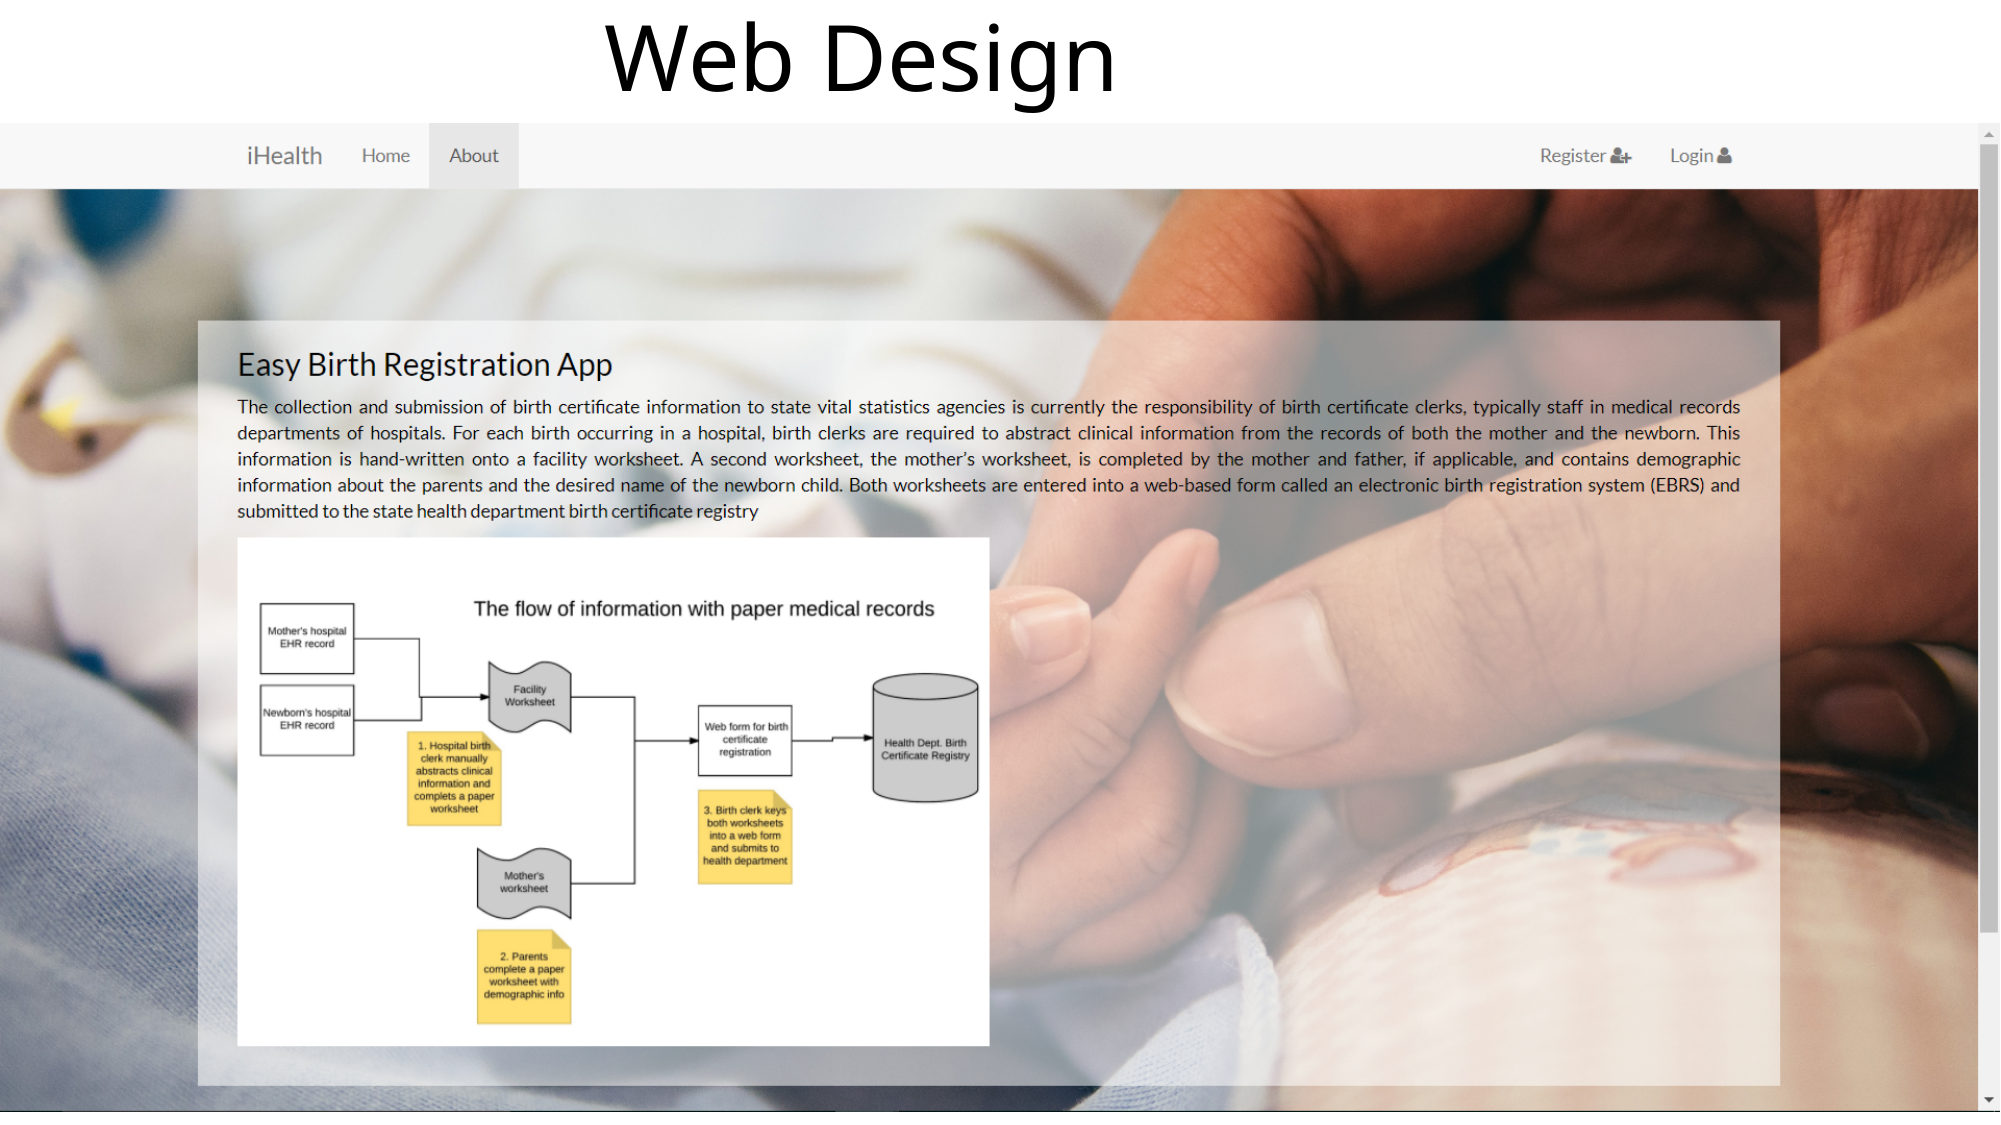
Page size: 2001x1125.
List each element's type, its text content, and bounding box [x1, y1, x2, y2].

text_box Web Design [0, 0, 1725, 123]
picture [0, 123, 2000, 1112]
